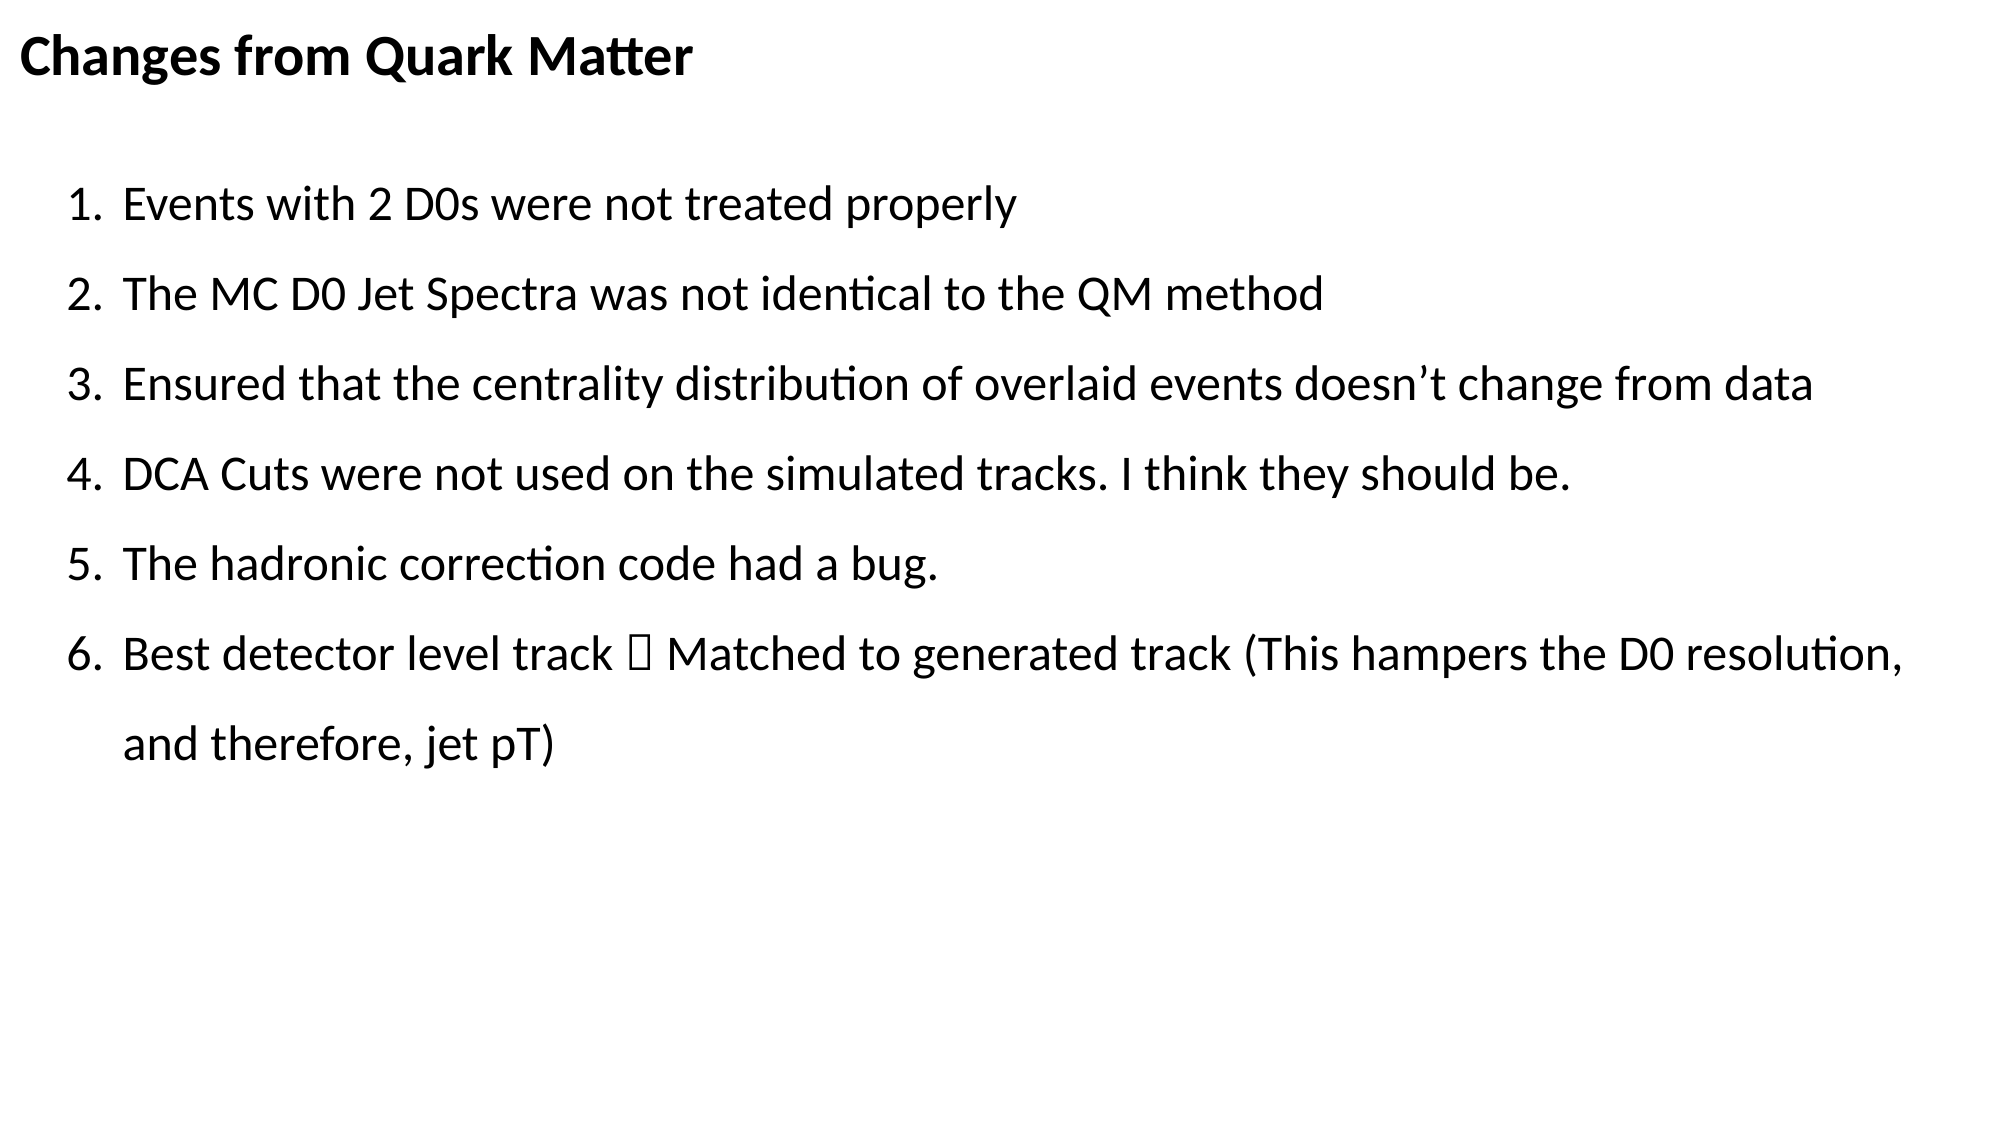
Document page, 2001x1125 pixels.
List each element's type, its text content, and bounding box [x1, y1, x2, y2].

text_box Changes from Quark Matter [5, 9, 709, 95]
text_box Events with 2 D0s were not treated properly The MC D0 Jet Spectra was not identical to the QM method Ensured that the centrality distribution of overlaid events doesn’t change from data DCA Cuts were not used on the simulated tracks. I think they should be. The hadronic correction code had a bug. Best detector level track  Matched to generated track (This hampers the D0 resolution, and therefore, jet pT) [51, 133, 1946, 869]
